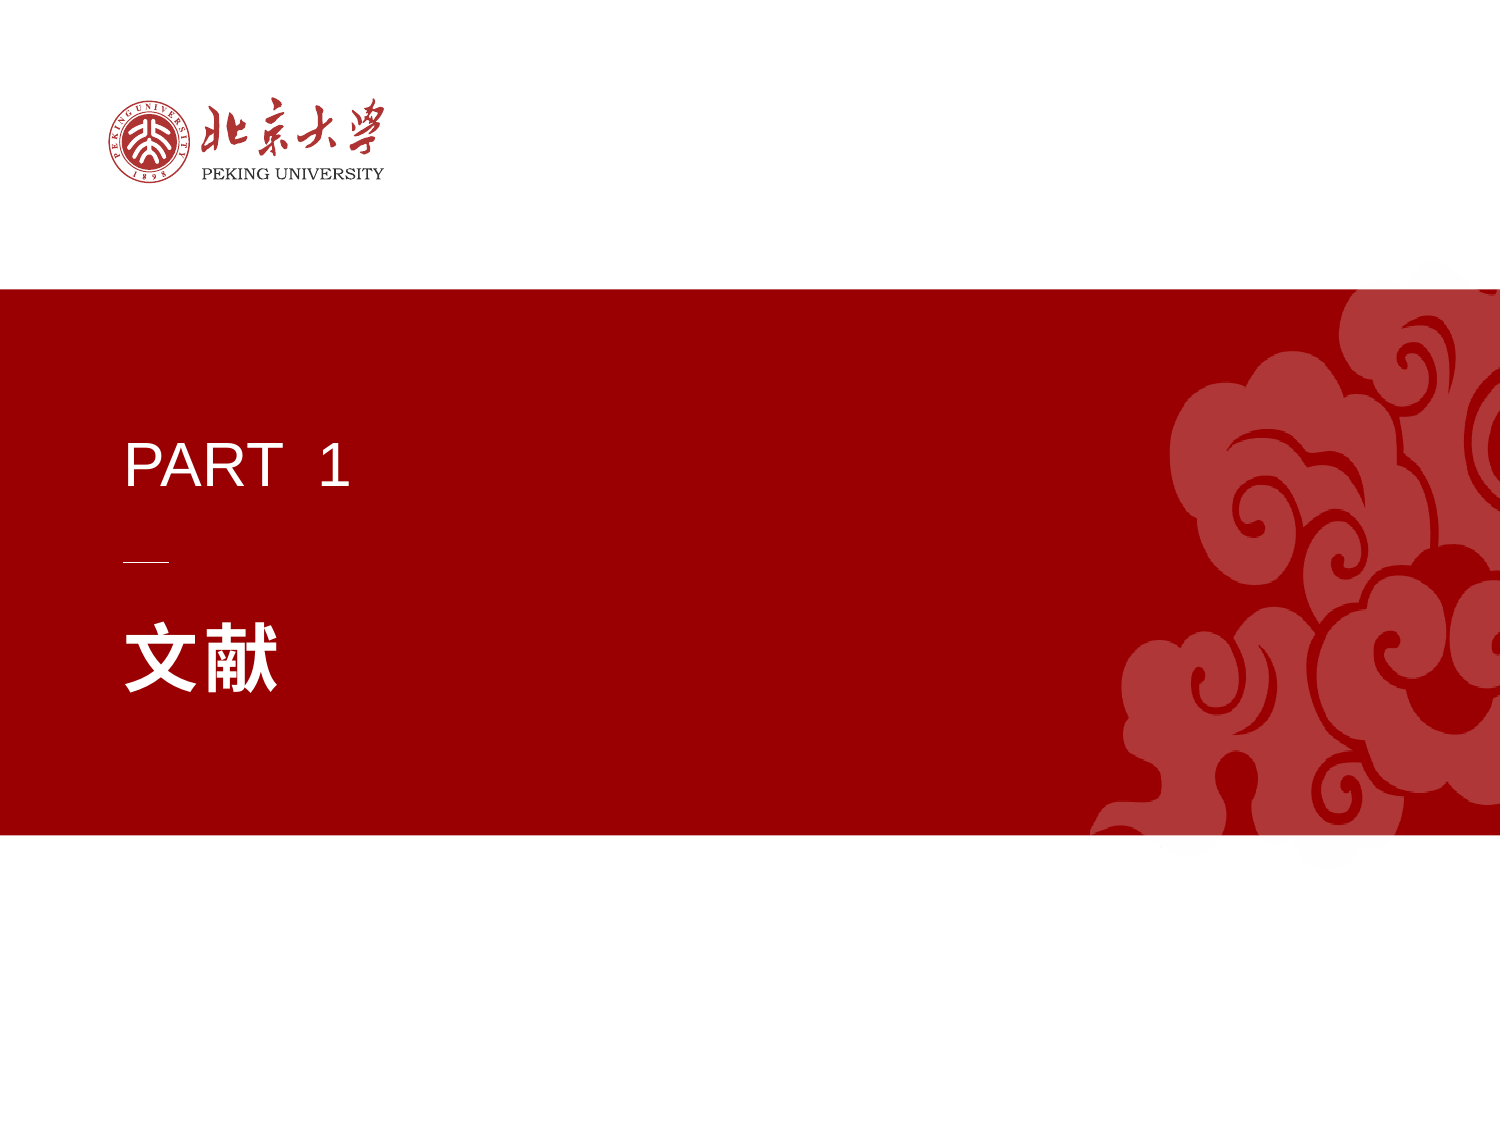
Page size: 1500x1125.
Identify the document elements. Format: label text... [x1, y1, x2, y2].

text_box [0, 288, 1090, 836]
picture [1090, 255, 1500, 870]
text_box PART 1 [109, 416, 368, 506]
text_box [202, 167, 384, 180]
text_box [108, 100, 191, 184]
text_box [201, 97, 384, 157]
